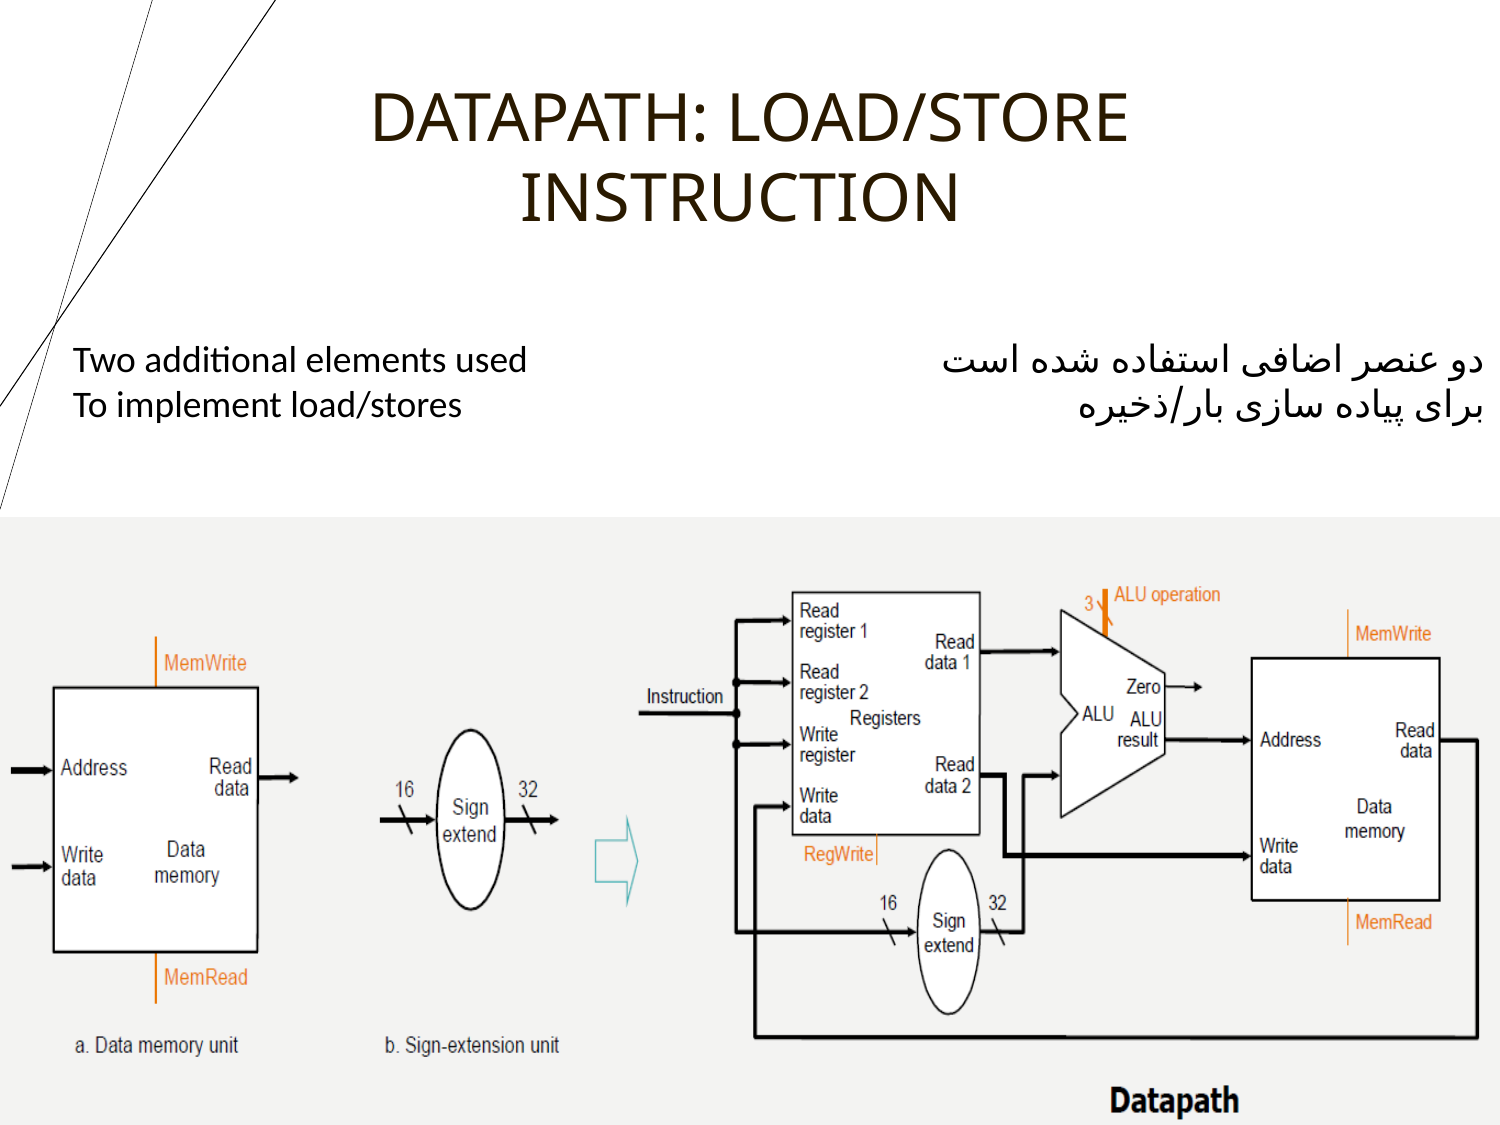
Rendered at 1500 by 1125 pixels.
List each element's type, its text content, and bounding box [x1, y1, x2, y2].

text_box دو عنصر اضافی استفاده شده است برای پیاده سازی بار/ذخیره [749, 327, 1500, 433]
text_box DATAPATH: LOAD/STORE INSTRUCTION [251, 67, 1249, 242]
picture [0, 517, 1500, 1125]
text_box Two additional elements used To implement load/stores [58, 327, 749, 433]
